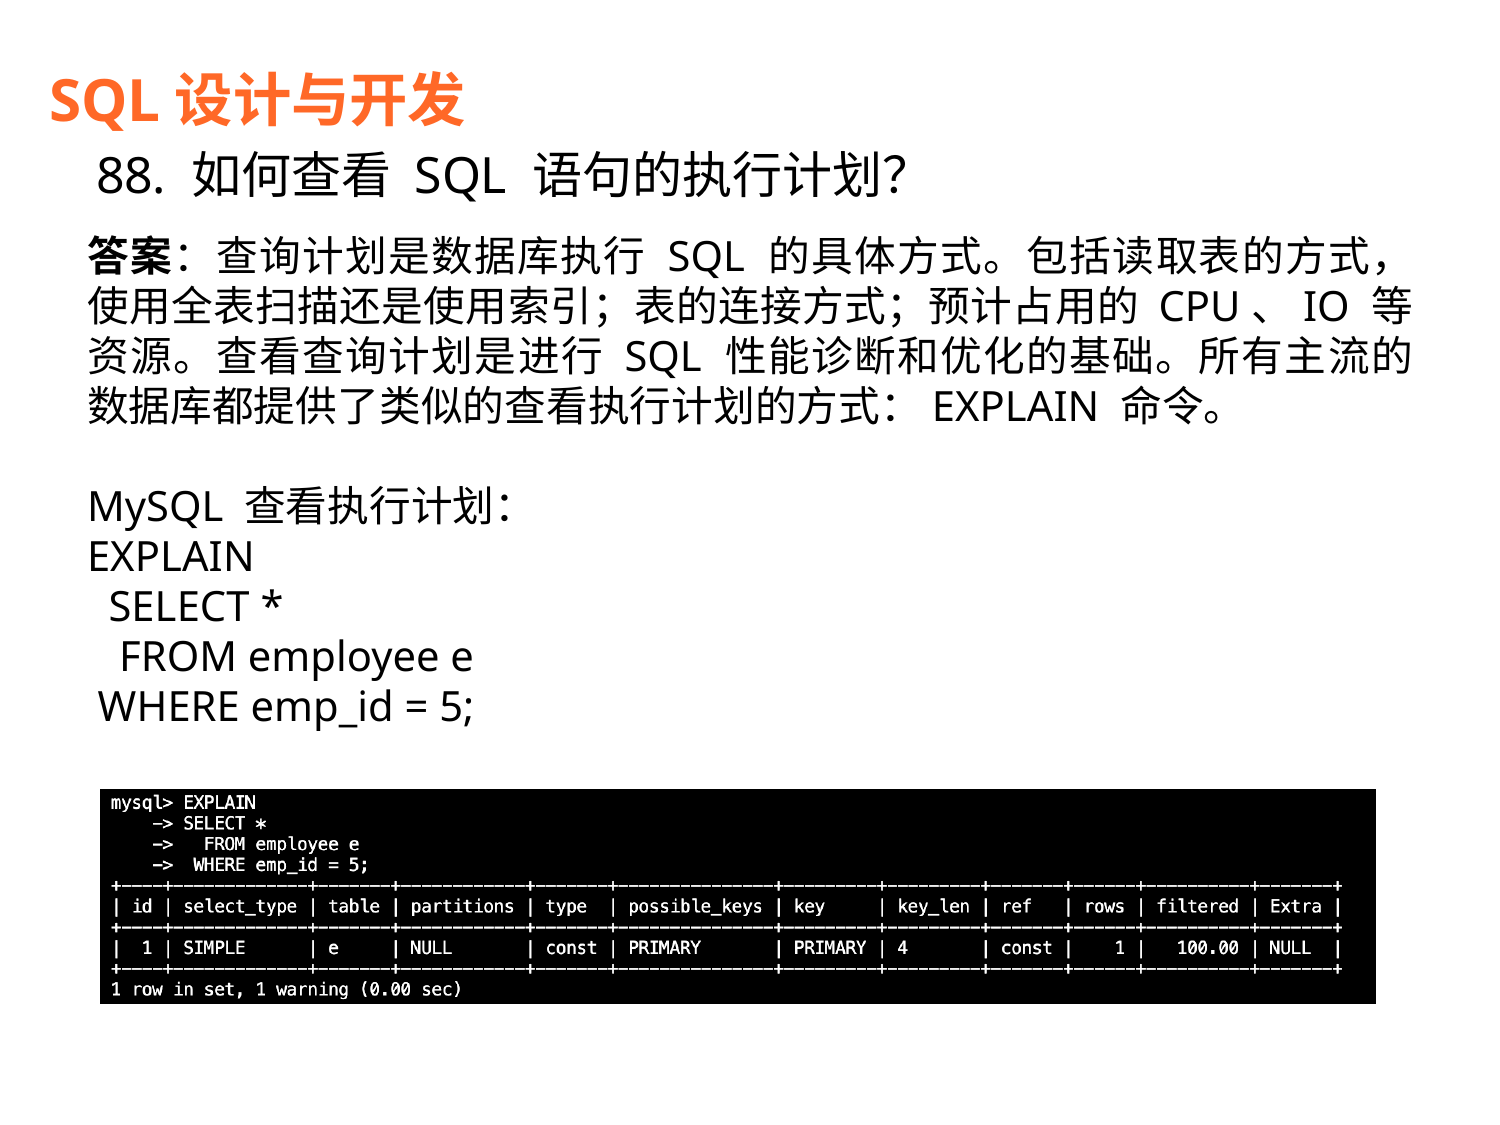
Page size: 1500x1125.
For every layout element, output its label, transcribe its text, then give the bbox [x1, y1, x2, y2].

text_box 88. 如何查看 SQL 语句的执行计划？ [81, 135, 1437, 211]
text_box 答案：查询计划是数据库执行 SQL 的具体方式。包括读取表的方式，使用全表扫描还是使用索引；表的连接方式；预计占用的 CPU、IO 等资源。查看查询计划是进行 SQL 性能诊断和优化的基础。所有主流的数据库都提供了类似的查看执行计划的方式：EXPLAIN 命令。 MySQL 查看执行计划： EXPLAIN SELECT * FROM employee e WHERE emp_id = 5; [72, 222, 1428, 738]
picture [100, 789, 1376, 1004]
text_box SQL设计与开发 [35, 0, 538, 141]
